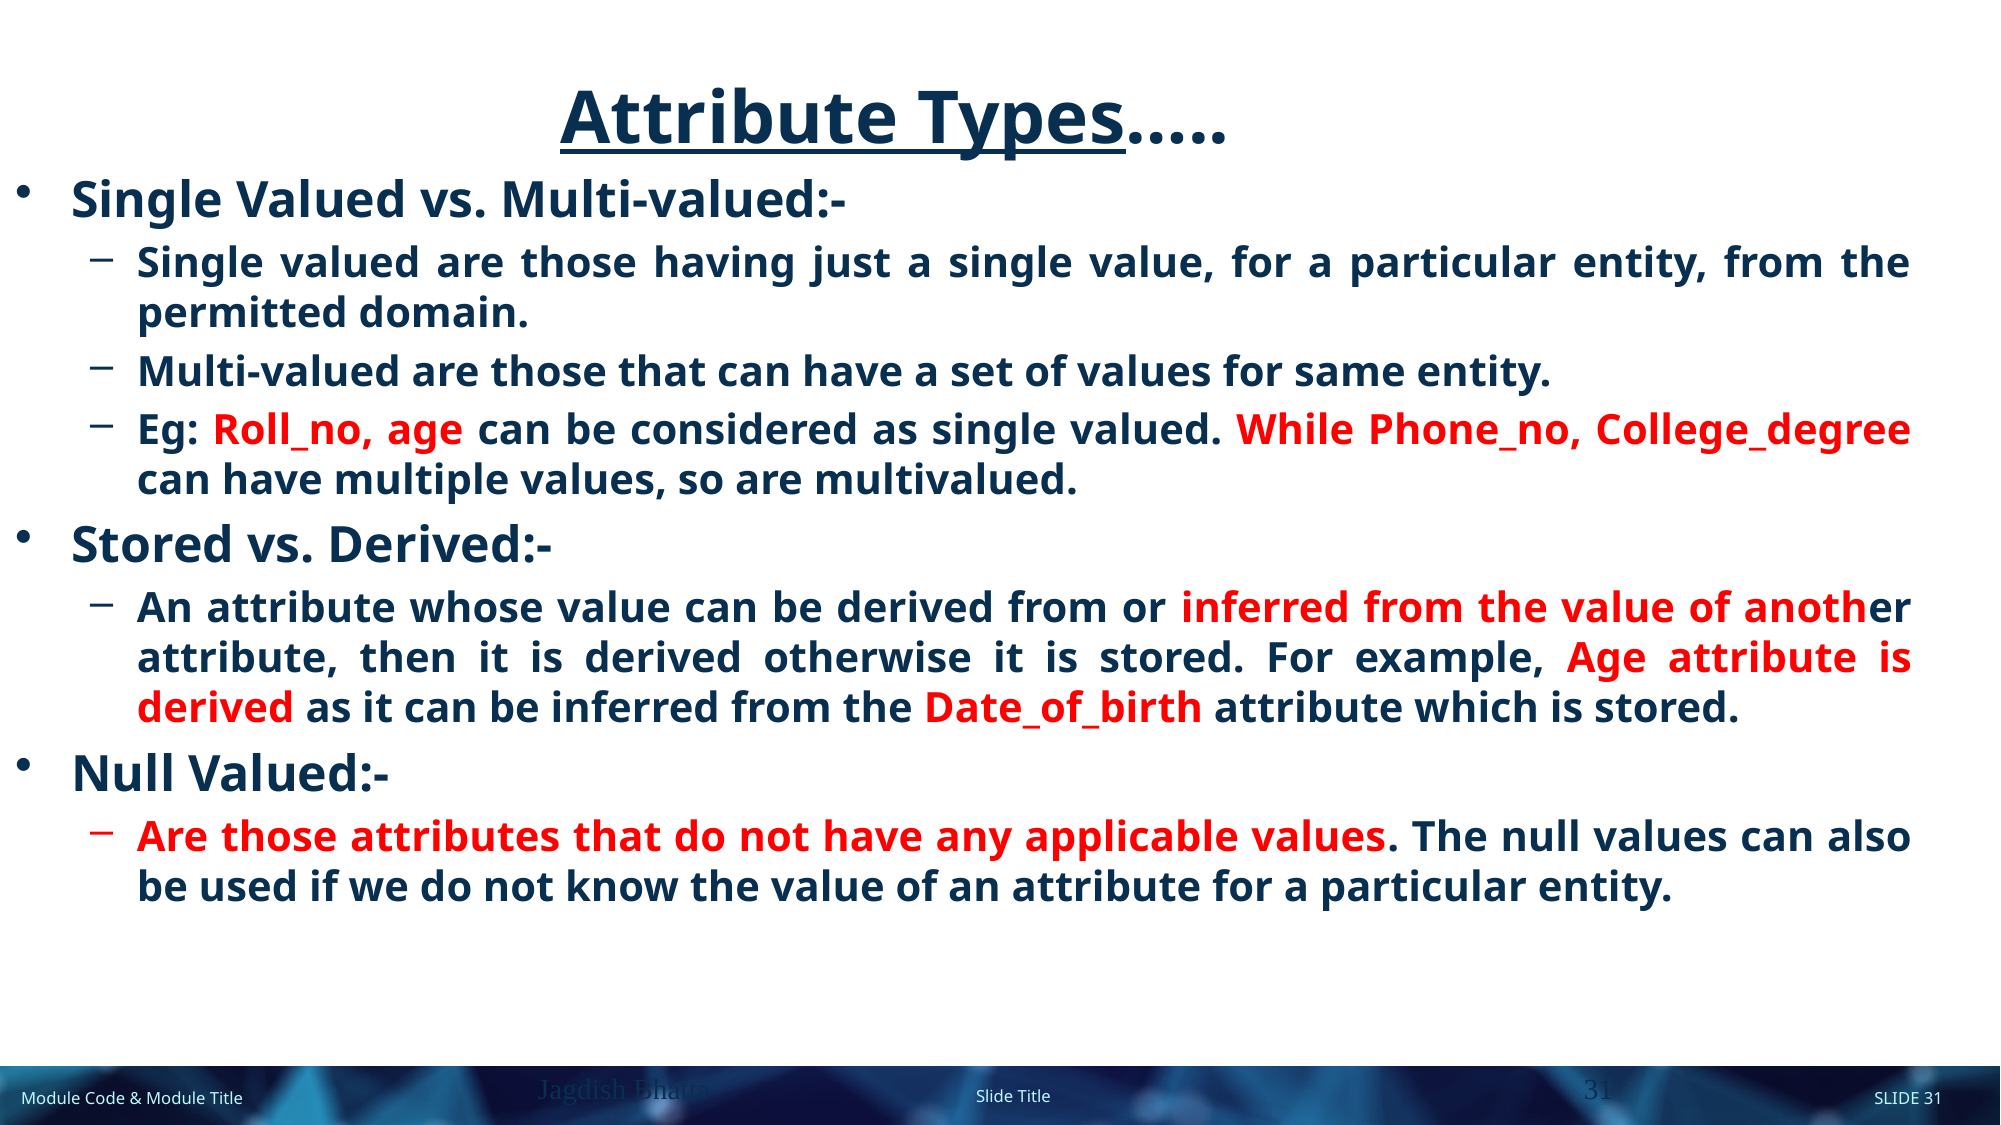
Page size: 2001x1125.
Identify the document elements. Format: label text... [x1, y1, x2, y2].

picture [0, 1066, 2000, 1125]
slide_number 31 [1569, 1062, 1986, 1113]
list Attribute Types….. Single Valued vs. Multi-valued:- Single valued are those having just a single value, for a particular entity, from the permitted domain. Multi-valued are those that can have a set of values for same entity. Eg: Roll_no, age can be considered as single valued. While Phone_no, College_degree can have multiple values, so are multivalued. Stored vs. Derived:- An attribute whose value can be derived from or inferred from the value of another attribute, then it is derived otherwise it is stored. For example, Age attribute is derived as it can be inferred from the Date_of_birth attribute which is stored. Null Valued:- Are those attributes that do not have any applicable values. The null values can also be used if we do not know the value of an attribute for a particular entity. [0, 62, 1928, 806]
footer Jagdish Bhatta [523, 1062, 1273, 1113]
